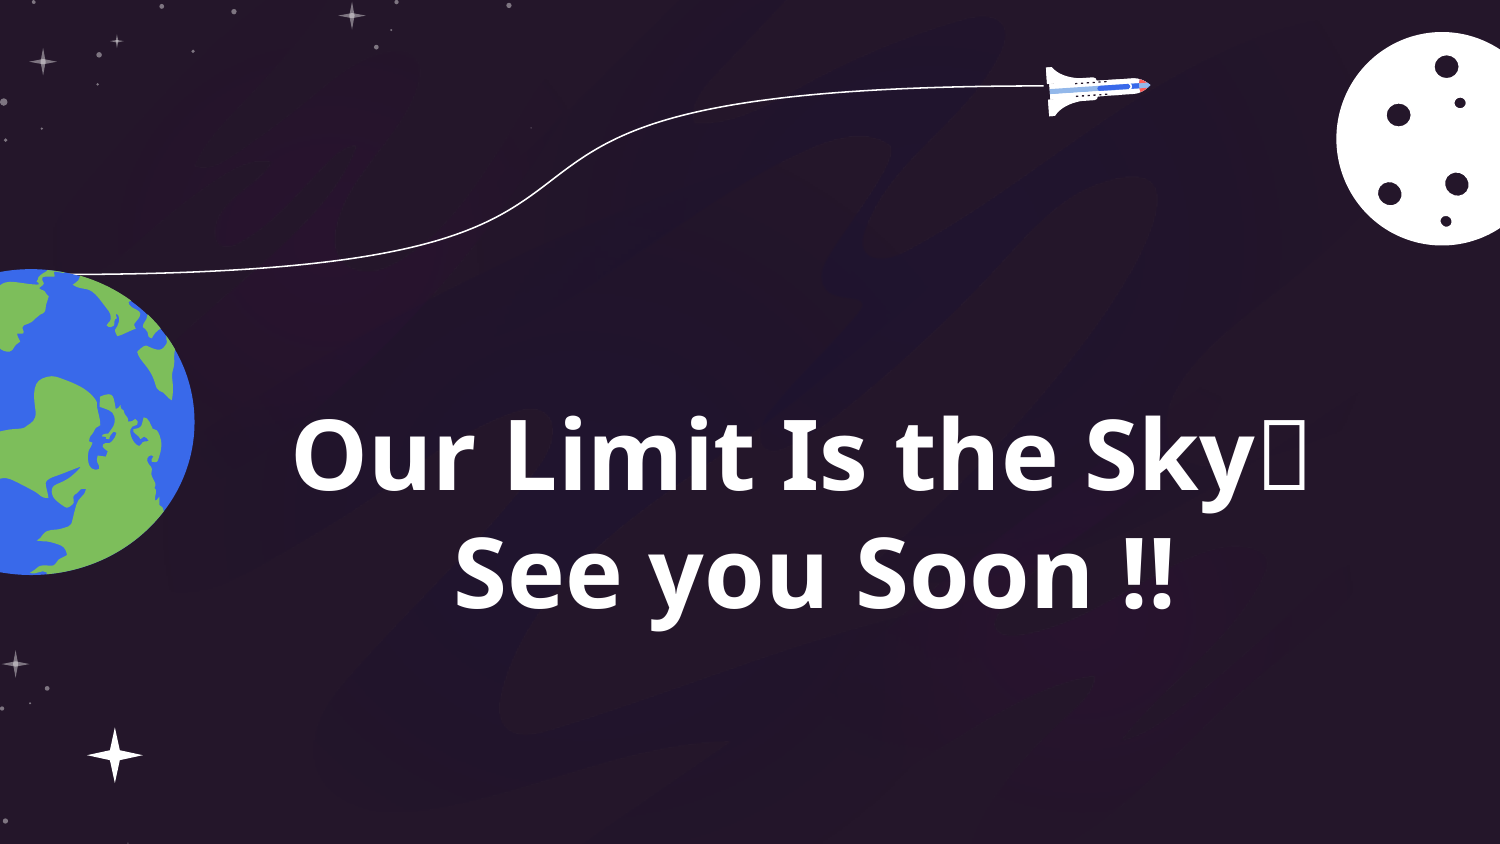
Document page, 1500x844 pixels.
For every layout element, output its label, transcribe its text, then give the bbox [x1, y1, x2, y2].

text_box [0, 60, 1153, 576]
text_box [1336, 32, 1500, 245]
title Our Limit Is the Sky🚀 See you Soon !! [244, 279, 1386, 643]
